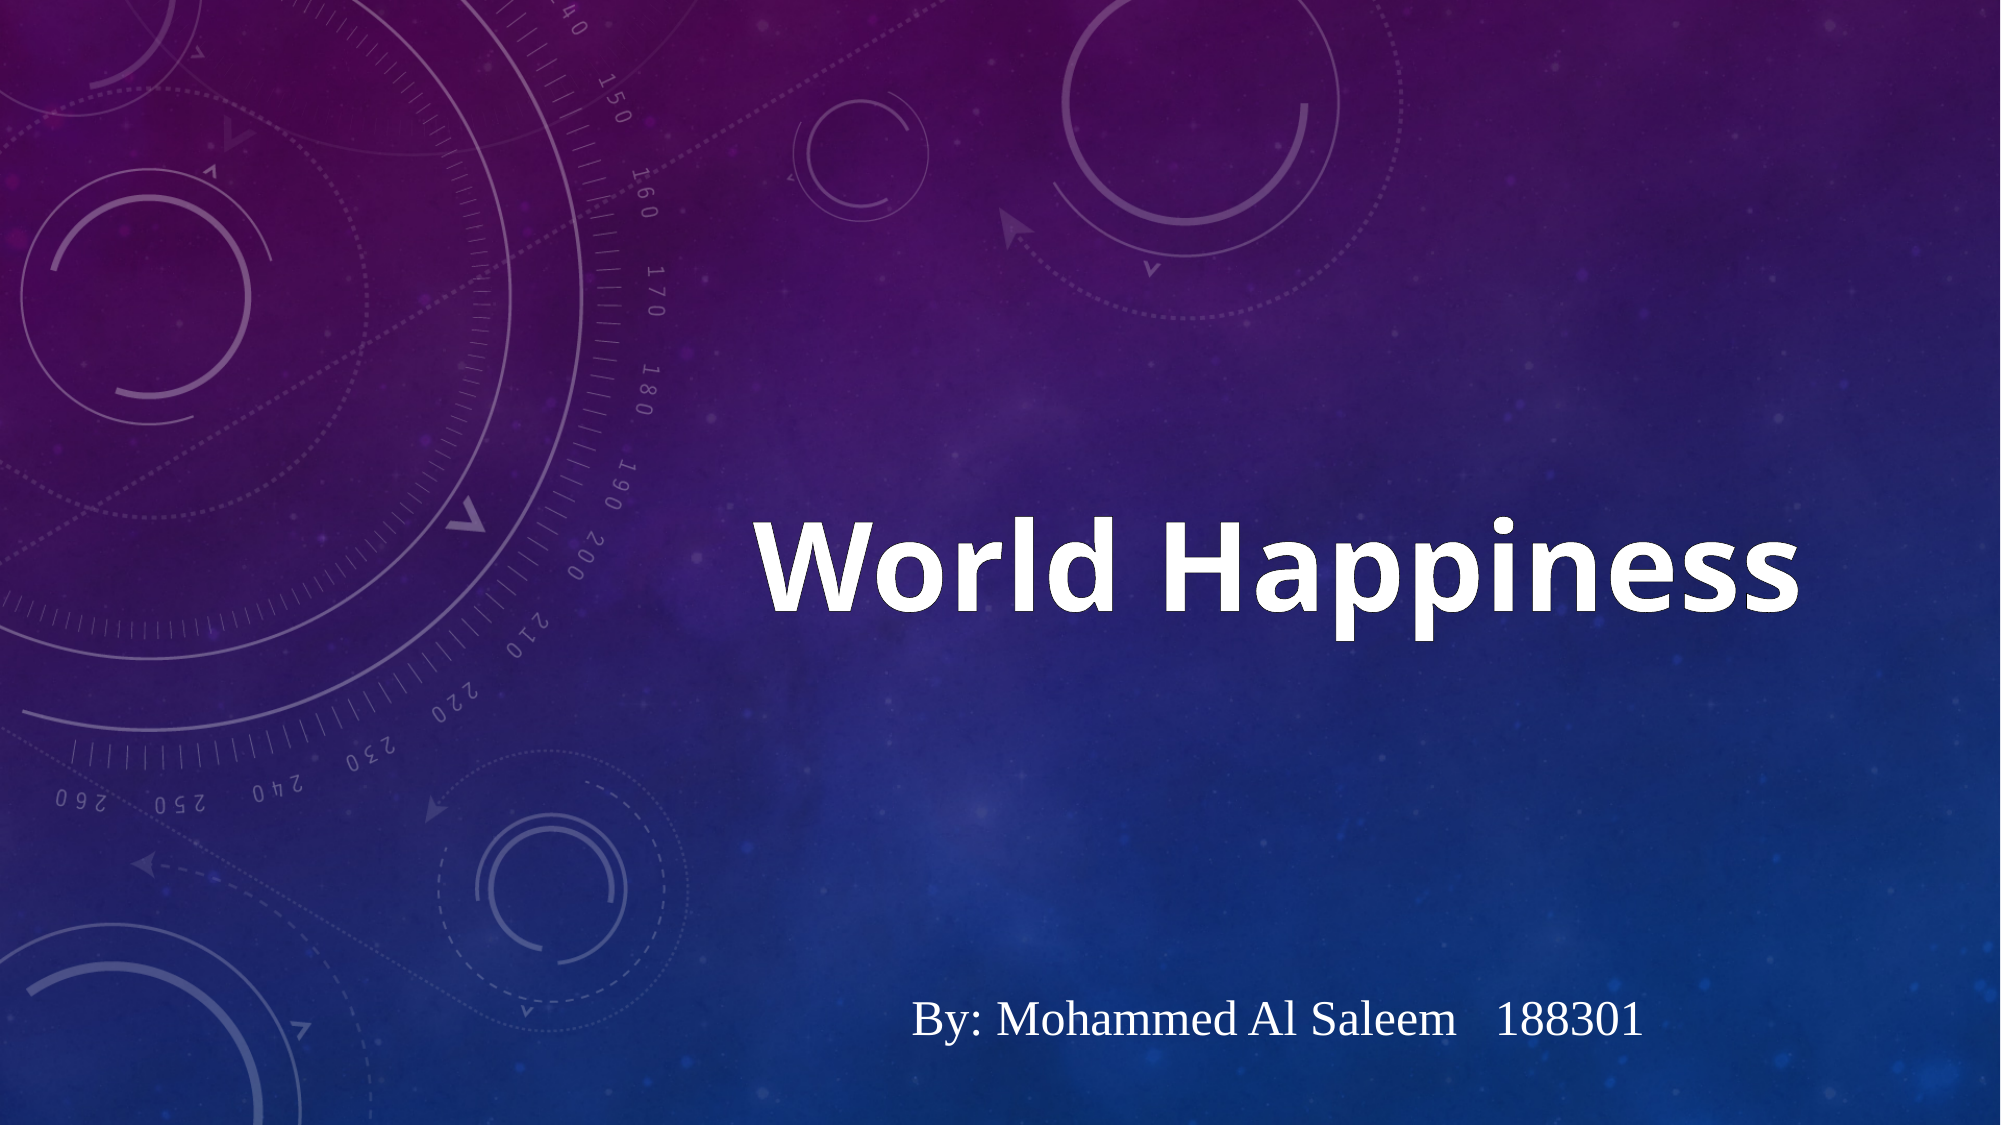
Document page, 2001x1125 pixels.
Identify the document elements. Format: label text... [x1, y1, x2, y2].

title World Happiness [668, 403, 1888, 644]
subtitle By: Mohammed Al Saleem 188301 [880, 977, 1676, 1076]
picture [0, 0, 2001, 1125]
